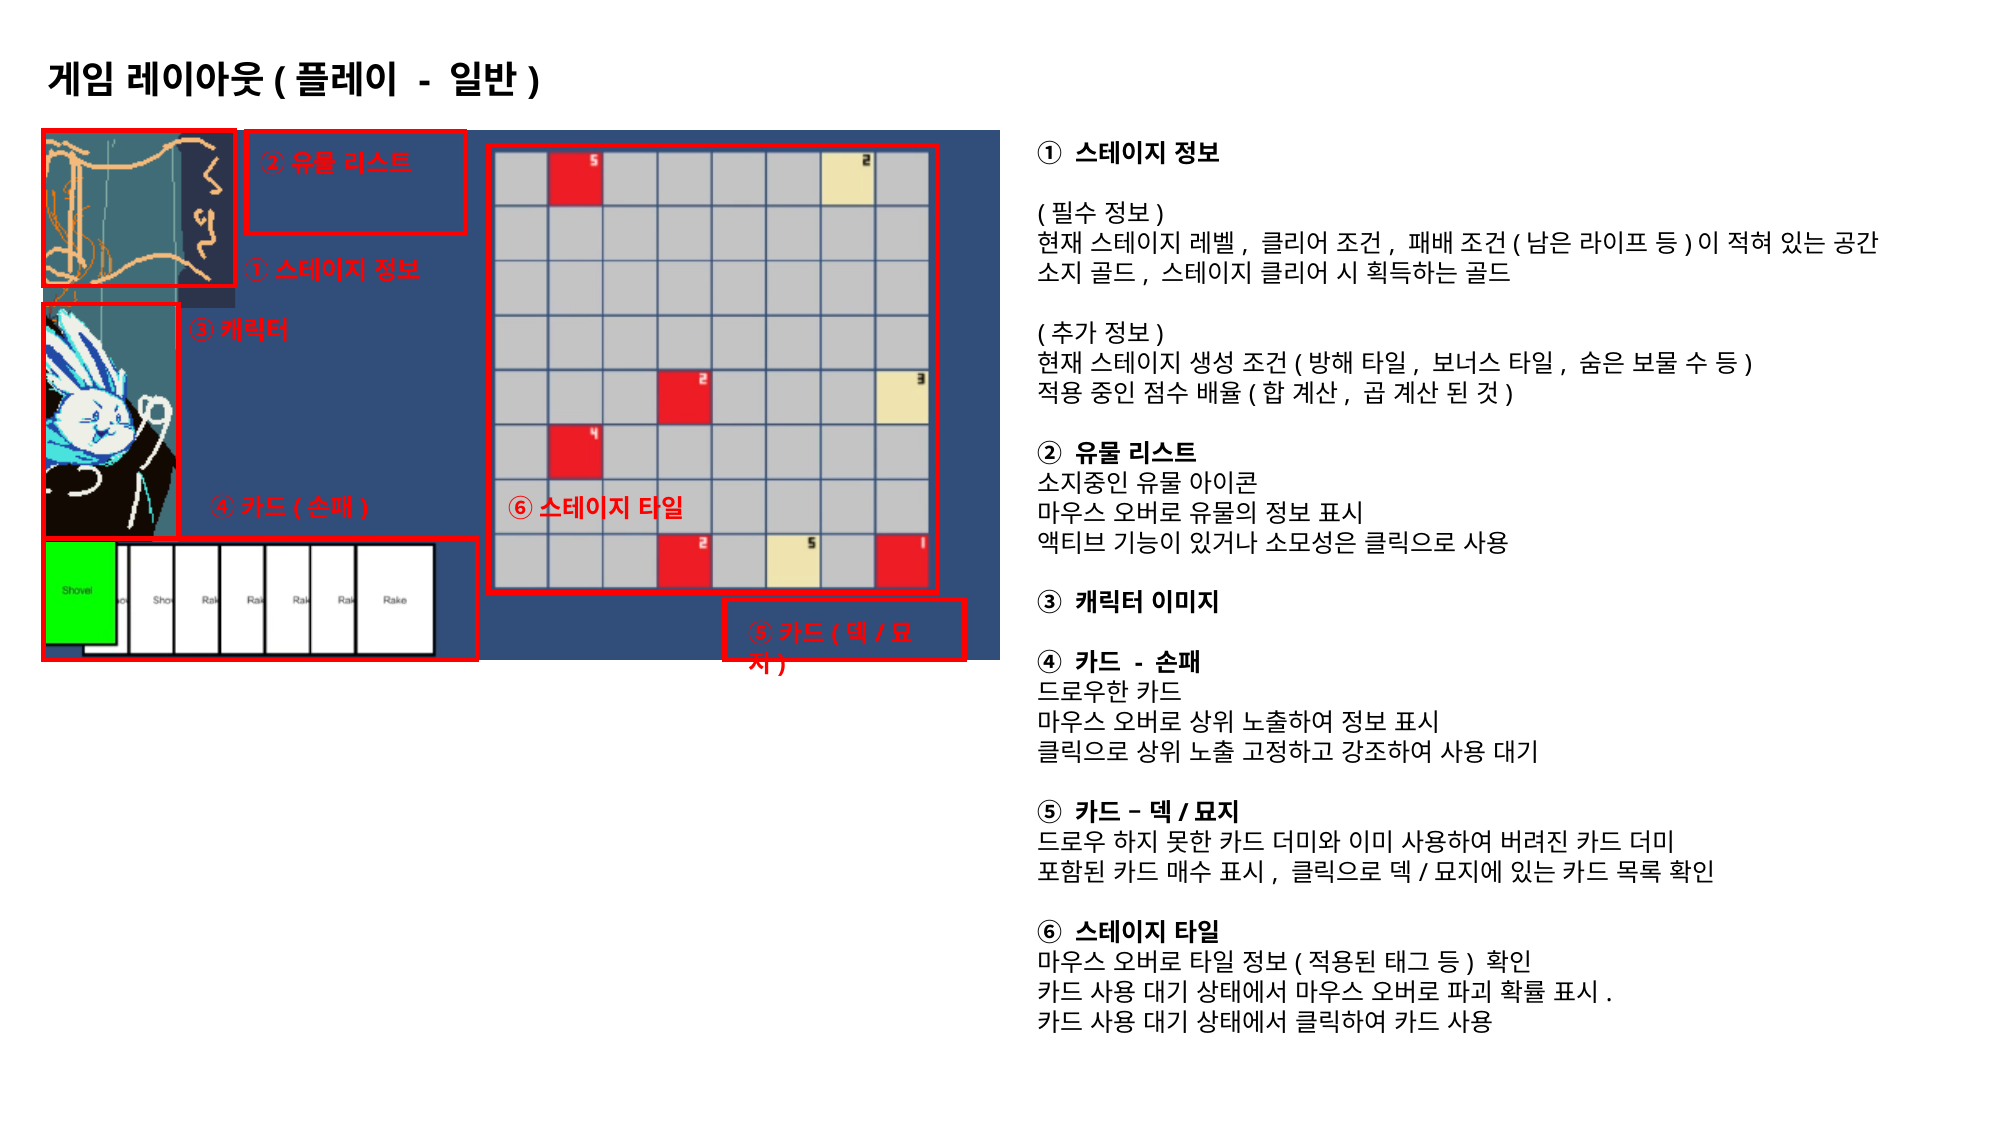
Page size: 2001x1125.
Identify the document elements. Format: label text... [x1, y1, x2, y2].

text_box ① 스테이지 정보 (필수 정보) 현재 스테이지 레벨, 클리어 조건, 패배 조건(남은 라이프 등)이 적혀 있는 공간 소지 골드, 스테이지 클리어 시 획득하는 골드 (추가 정보) 현재 스테이지 생성 조건(방해 타일, 보너스 타일, 숨은 보물 수 등) 적용 중인 점수 배율(합 계산, 곱 계산 된 것) ② 유물 리스트 소지중인 유물 아이콘 마우스 오버로 유물의 정보 표시 액티브 기능이 있거나 소모성은 클릭으로 사용 ③ 캐릭터 이미지 ④ 카드 - 손패 드로우한 카드 마우스 오버로 상위 노출하여 정보 표시 클릭으로 상위 노출 고정하고 강조하여 사용 대기 ⑤ 카드 – 덱/묘지 드로우 하지 못한 카드 더미와 이미 사용하여 버려진 카드 더미 포함된 카드 매수 표시, 클릭으로 덱/묘지에 있는 카드 목록 확인 ⑥ 스테이지 타일 마우스 오버로 타일 정보(적용된 태그 등) 확인 카드 사용 대기 상태에서 마우스 오버로 파괴 확률 표시. 카드 사용 대기 상태에서 클릭하여 카드 사용 [1023, 130, 1980, 1044]
text_box 게임 레이아웃(플레이 - 일반) [32, 48, 1688, 108]
text_box ⑤카드(덱/묘지) [748, 660, 941, 678]
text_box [43, 130, 1000, 660]
